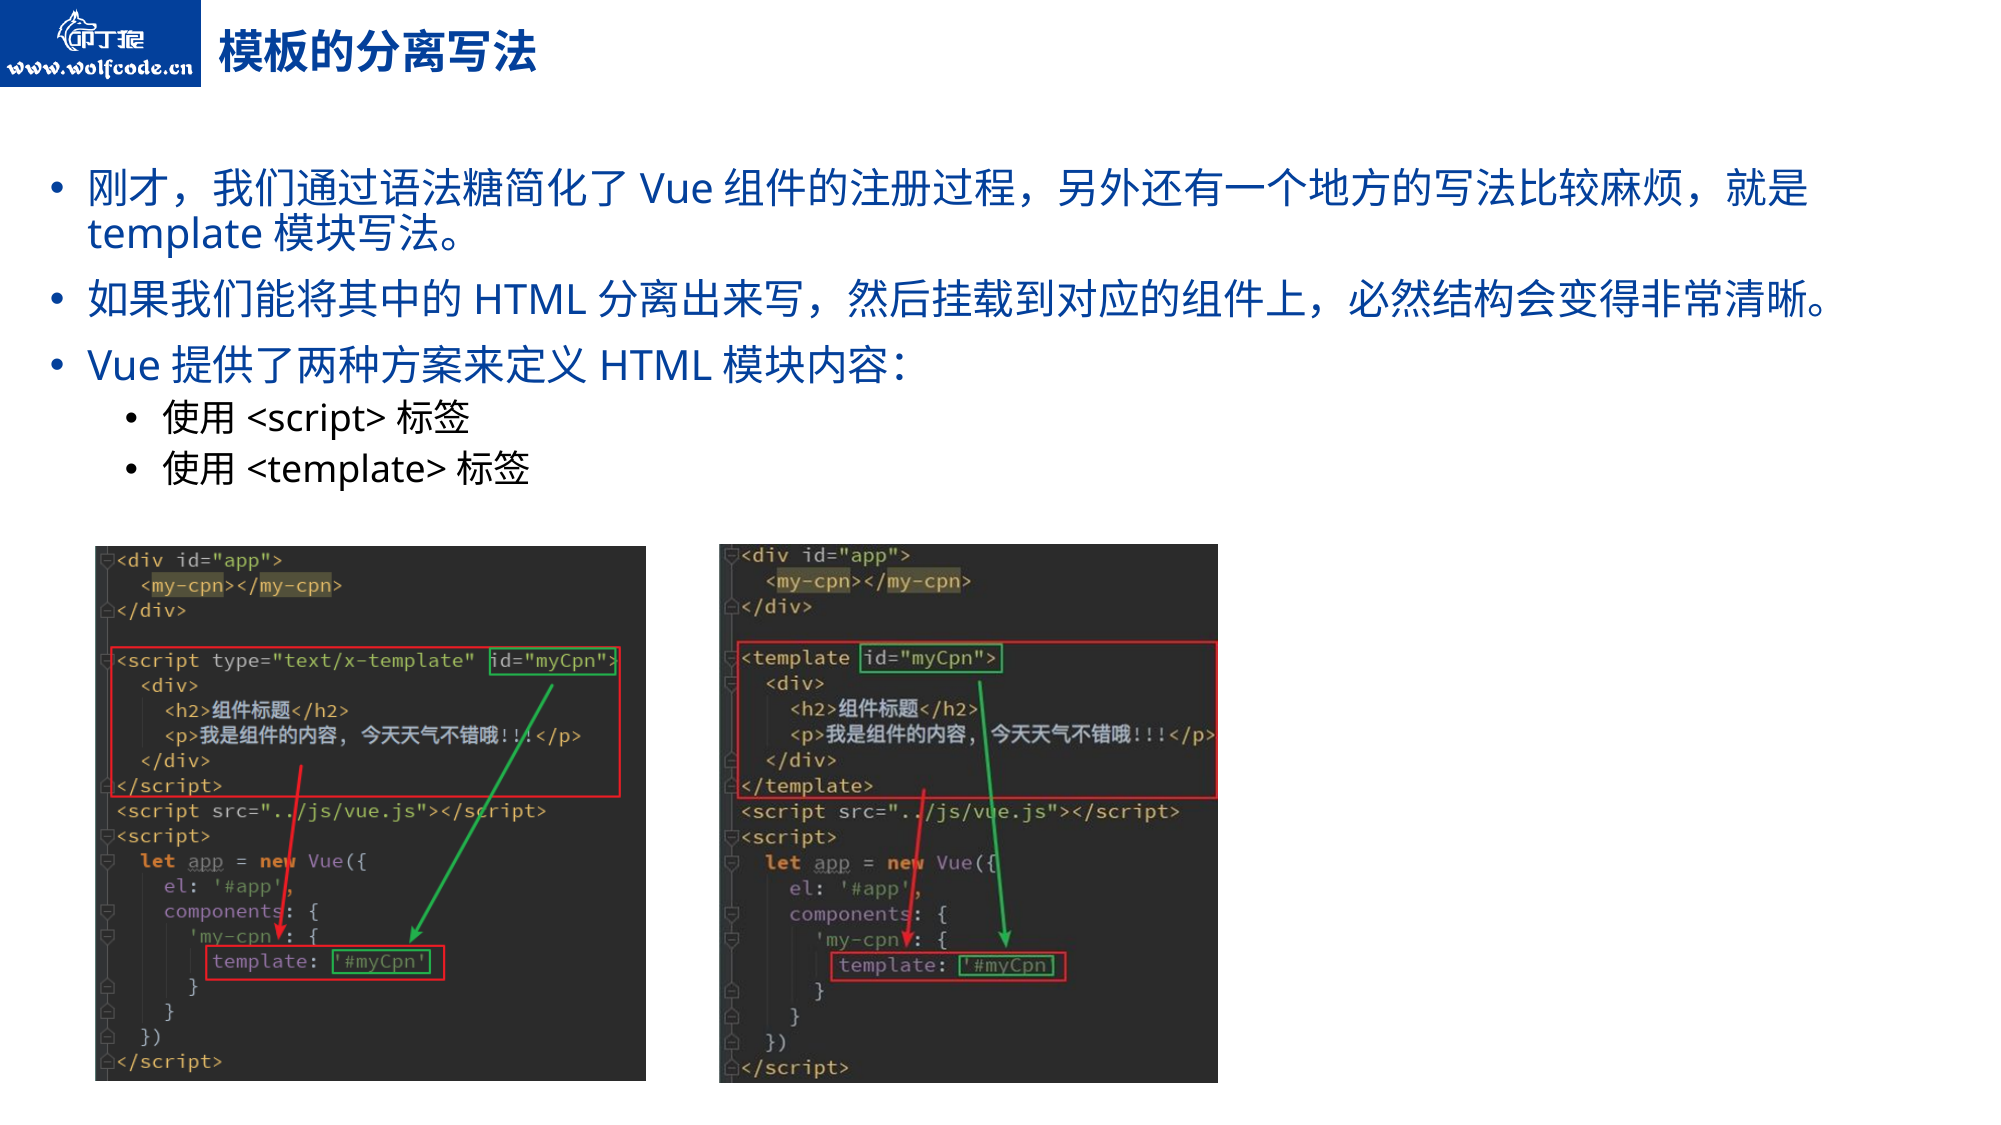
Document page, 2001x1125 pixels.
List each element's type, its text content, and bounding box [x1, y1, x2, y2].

picture [95, 546, 646, 1081]
picture [719, 544, 1218, 1083]
list 刚才，我们通过语法糖简化了Vue组件的注册过程，另外还有一个地方的写法比较麻烦，就是template模块写法。 如果我们能将其中的HTML分离出来写，然后挂载到对应的组件上，必然结构会变得非常清晰。 Vue提供了两种方案来定义HTML模块内容： 使用<script>标签 使用<template>标签 [35, 160, 1966, 1054]
picture [0, 0, 201, 87]
title 模板的分离写法 [203, 21, 2000, 98]
